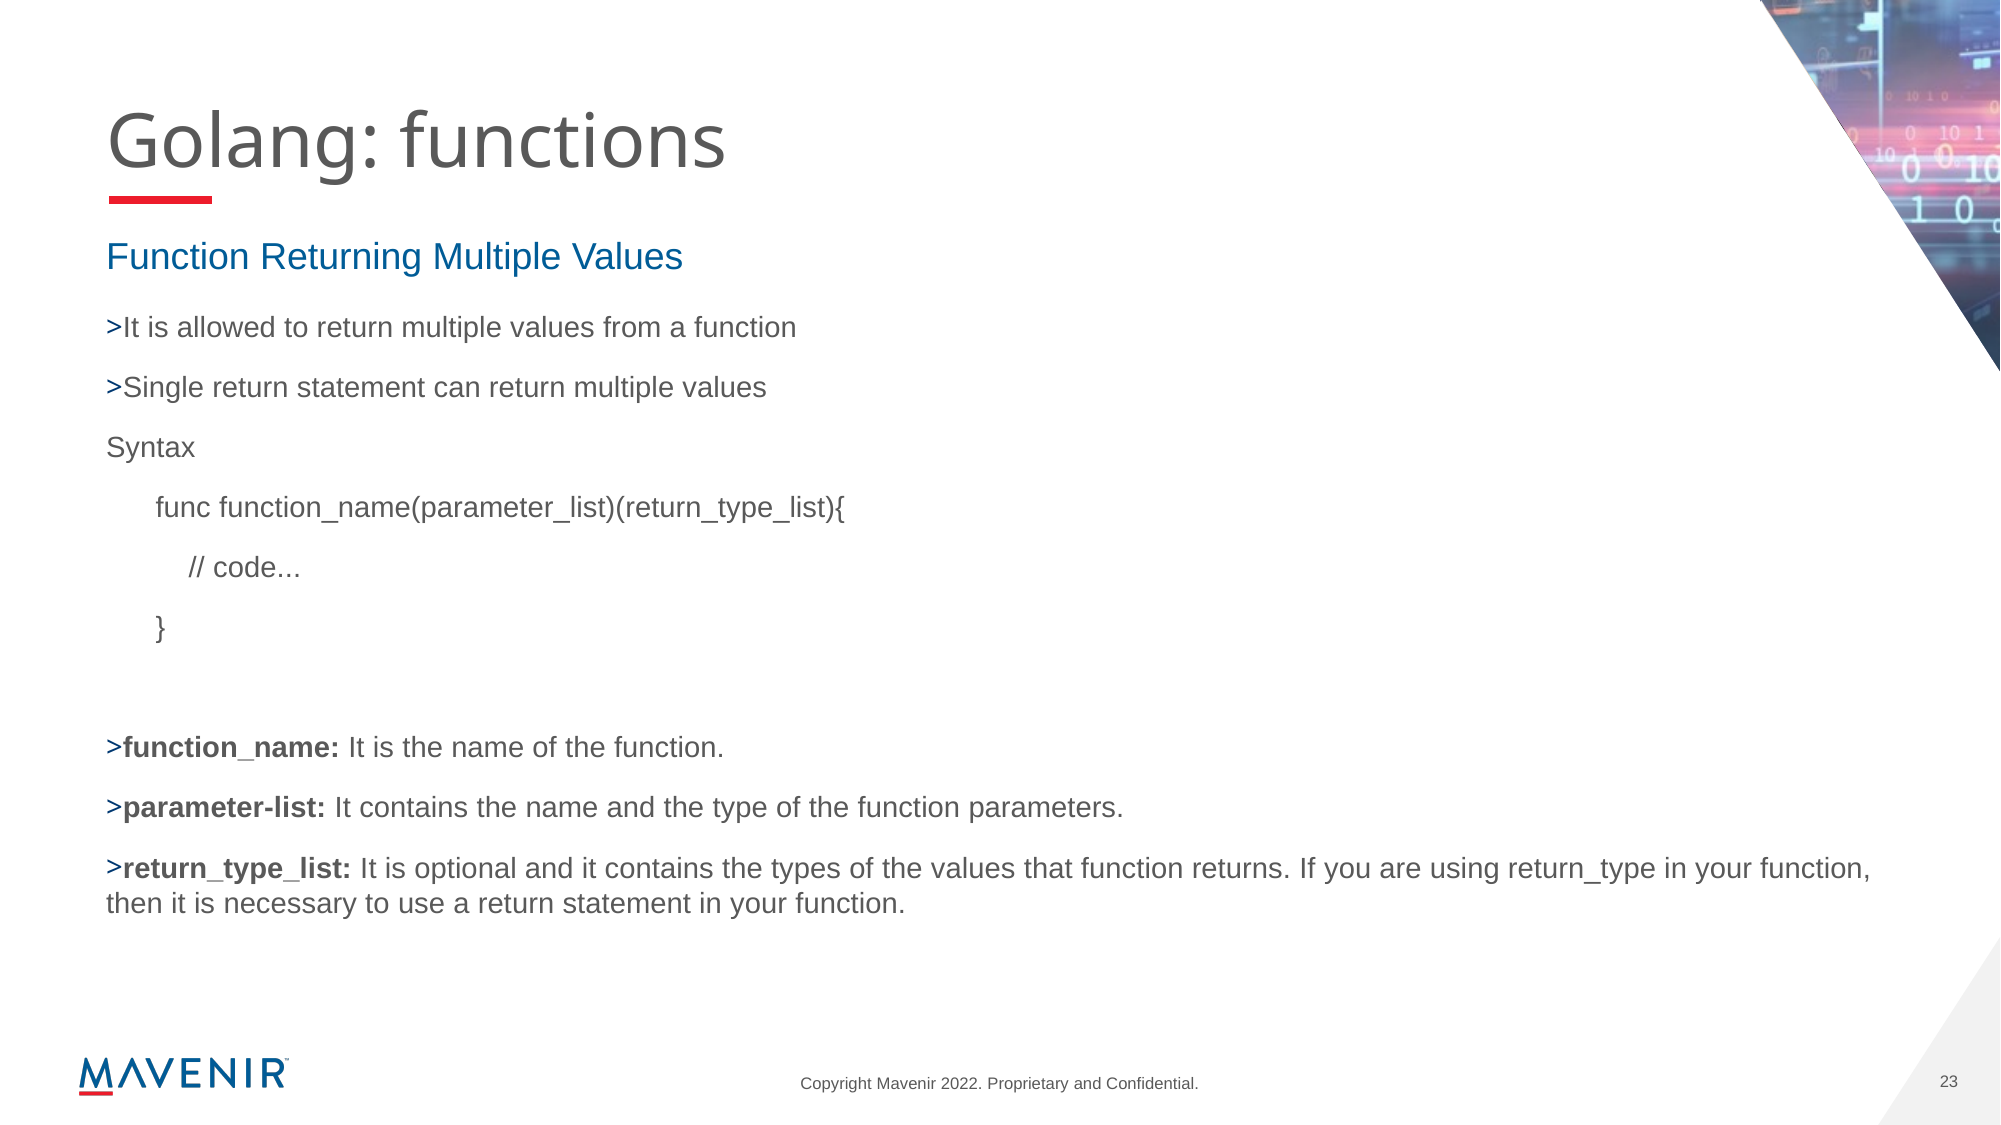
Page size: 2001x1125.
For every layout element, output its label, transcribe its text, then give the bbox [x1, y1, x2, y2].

picture [1760, 0, 2000, 372]
list Function Returning Multiple Values [91, 229, 1915, 286]
picture [73, 1054, 291, 1099]
title Golang: functions [91, 33, 1951, 184]
list It is allowed to return multiple values from a function Single return statement can return multiple values Syntax func function_name(parameter_list)(return_type_list){ // code... } function_name: It is the name of the function. parameter-list: It contains the name and the type of the function parameters. return_type_list: It is optional and it contains the types of the values that function returns. If you are using return_type in your function, then it is necessary to use a return statement in your function. [91, 300, 1950, 981]
